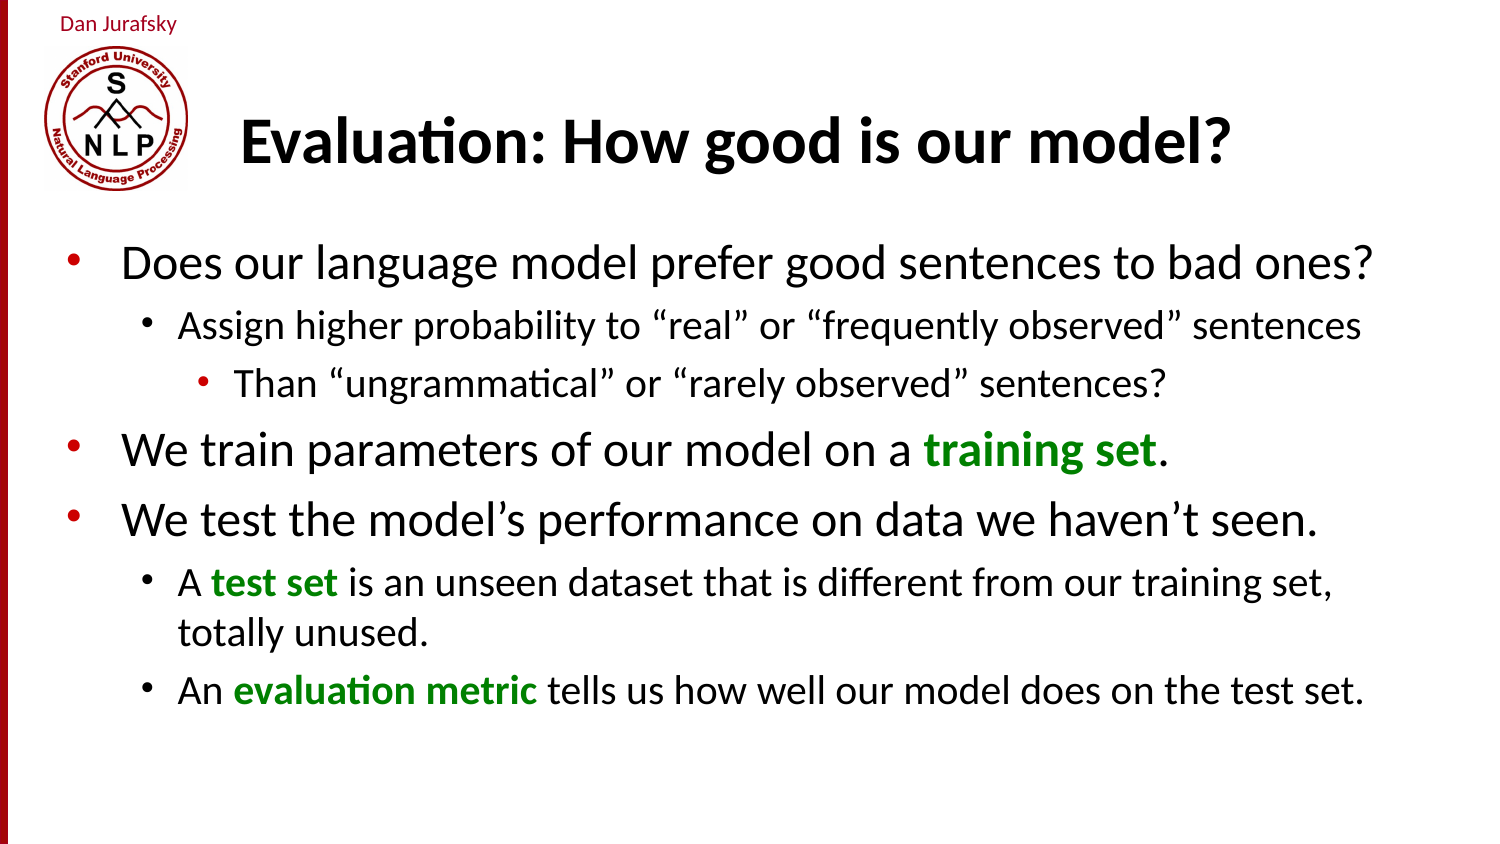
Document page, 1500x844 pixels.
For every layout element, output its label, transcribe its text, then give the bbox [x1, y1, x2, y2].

picture [44, 46, 188, 191]
title Evaluation: How good is our model? [225, 62, 1450, 185]
list Does our language model prefer good sentences to bad ones? Assign higher probability to “real” or “frequently observed” sentences Than “ungrammatical” or “rarely observed” sentences? We train parameters of our model on a training set. We test the model’s performance on data we haven’t seen. A test set is an unseen dataset that is different from our training set, totally unused. An evaluation metric tells us how well our model does on the test set. [50, 221, 1450, 769]
